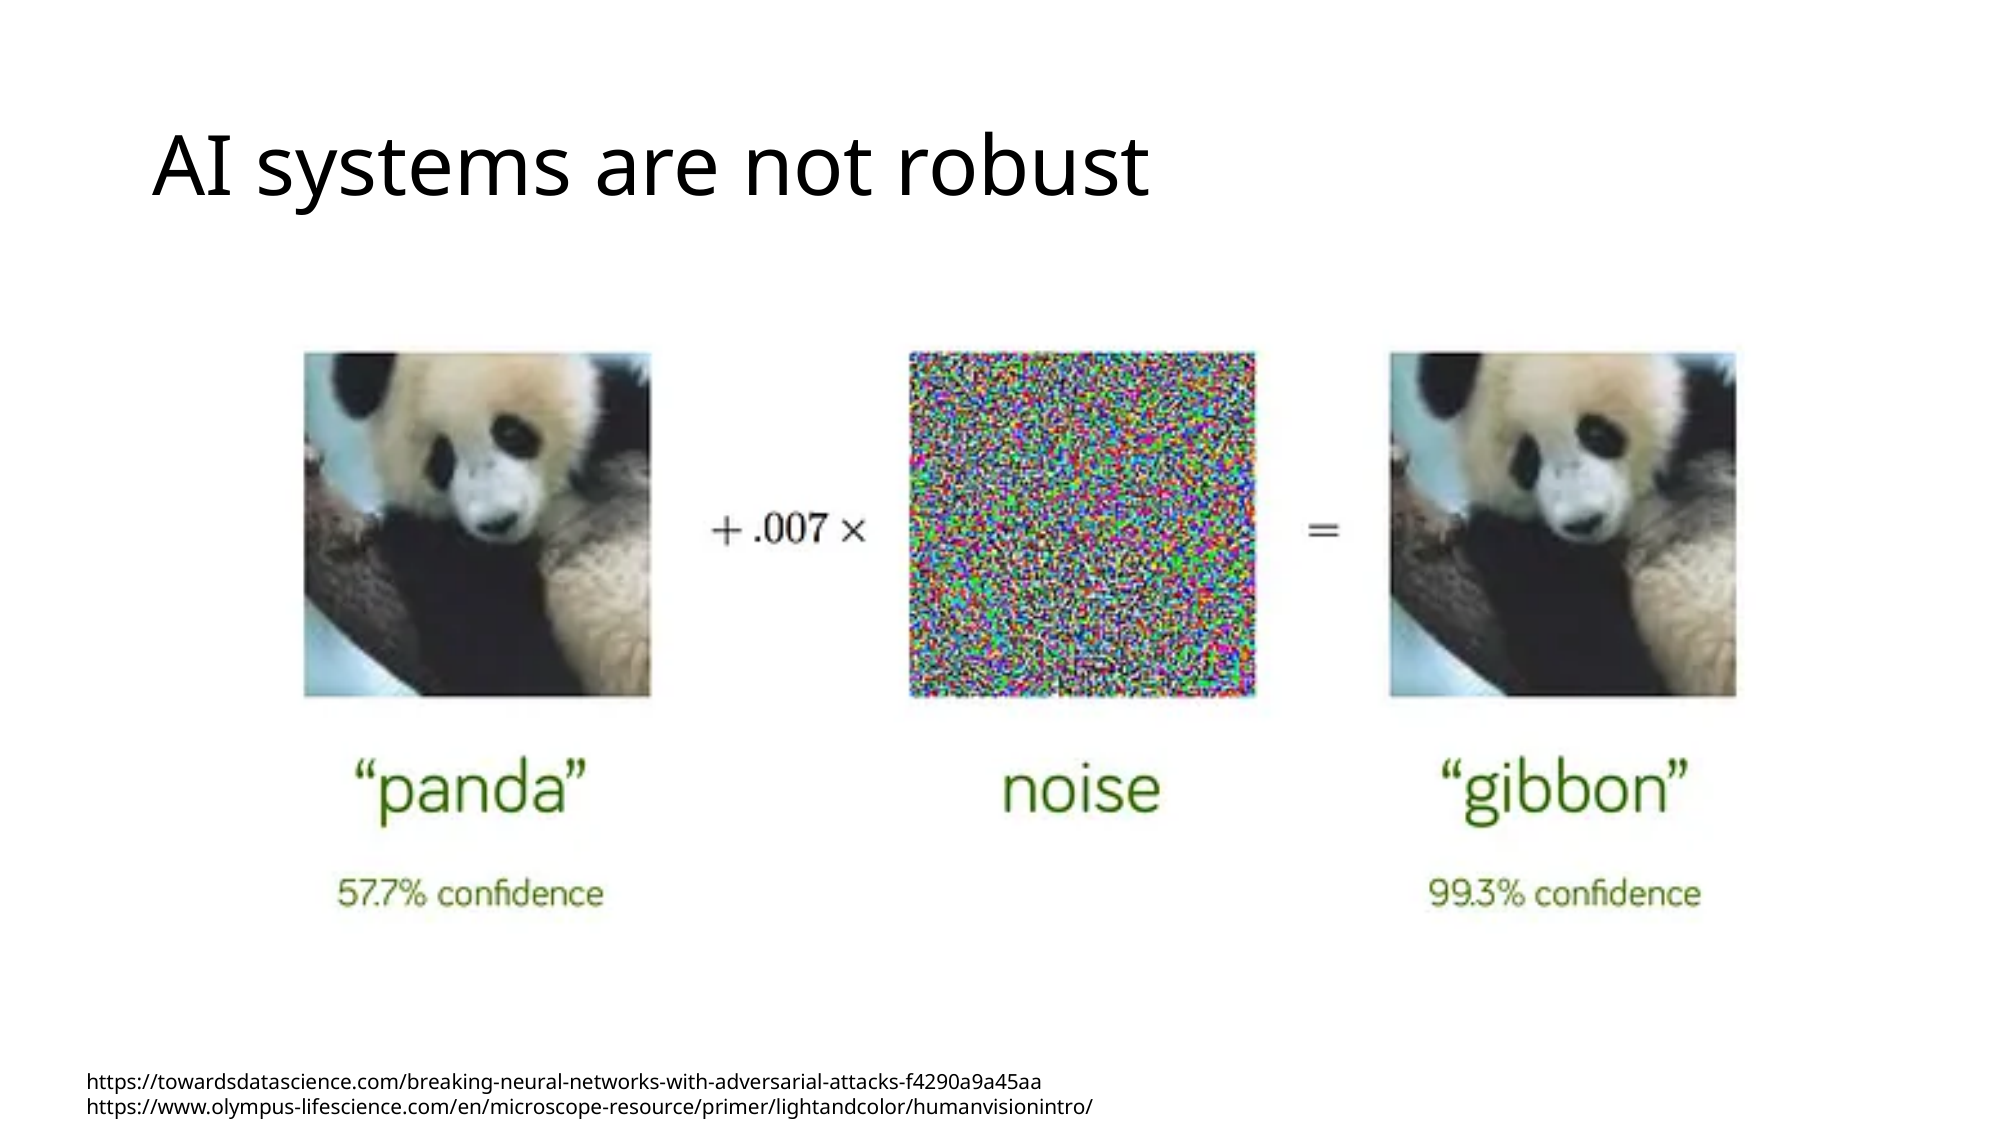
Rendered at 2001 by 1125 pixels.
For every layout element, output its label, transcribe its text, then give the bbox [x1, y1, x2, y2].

picture [96, 264, 1952, 1002]
text_box https://towardsdatascience.com/breaking-neural-networks-with-adversarial-attacks-f4290a9a45aa https://www.olympus-lifescience.com/en/microscope-resource/primer/lightandcolor/humanvisionintro/ [86, 1068, 1093, 1119]
title AI systems are not robust [137, 59, 1863, 264]
